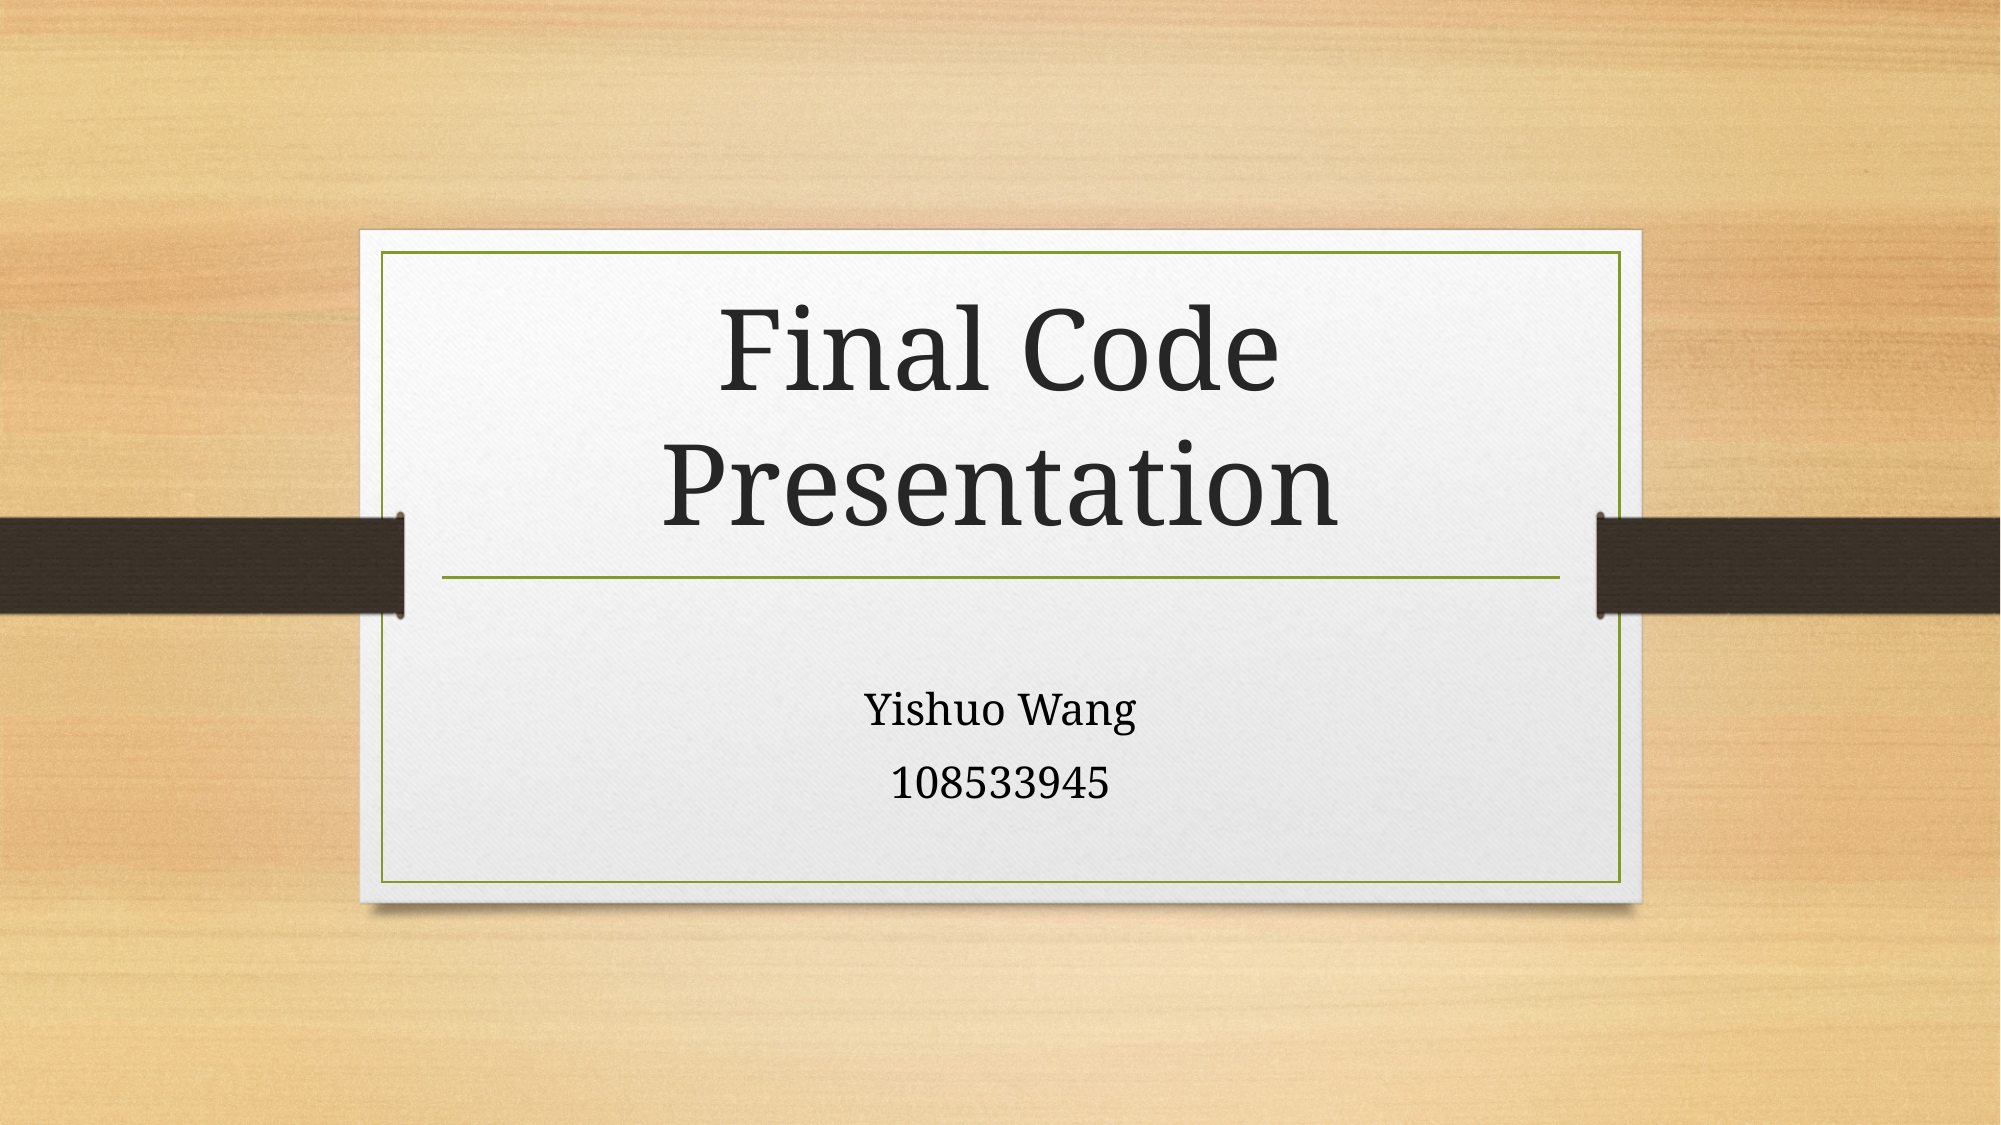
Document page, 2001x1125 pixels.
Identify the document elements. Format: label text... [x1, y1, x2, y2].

title Final Code Presentation [441, 306, 1560, 556]
picture [0, 0, 2001, 1125]
subtitle Yishuo Wang 108533945 [441, 600, 1560, 817]
